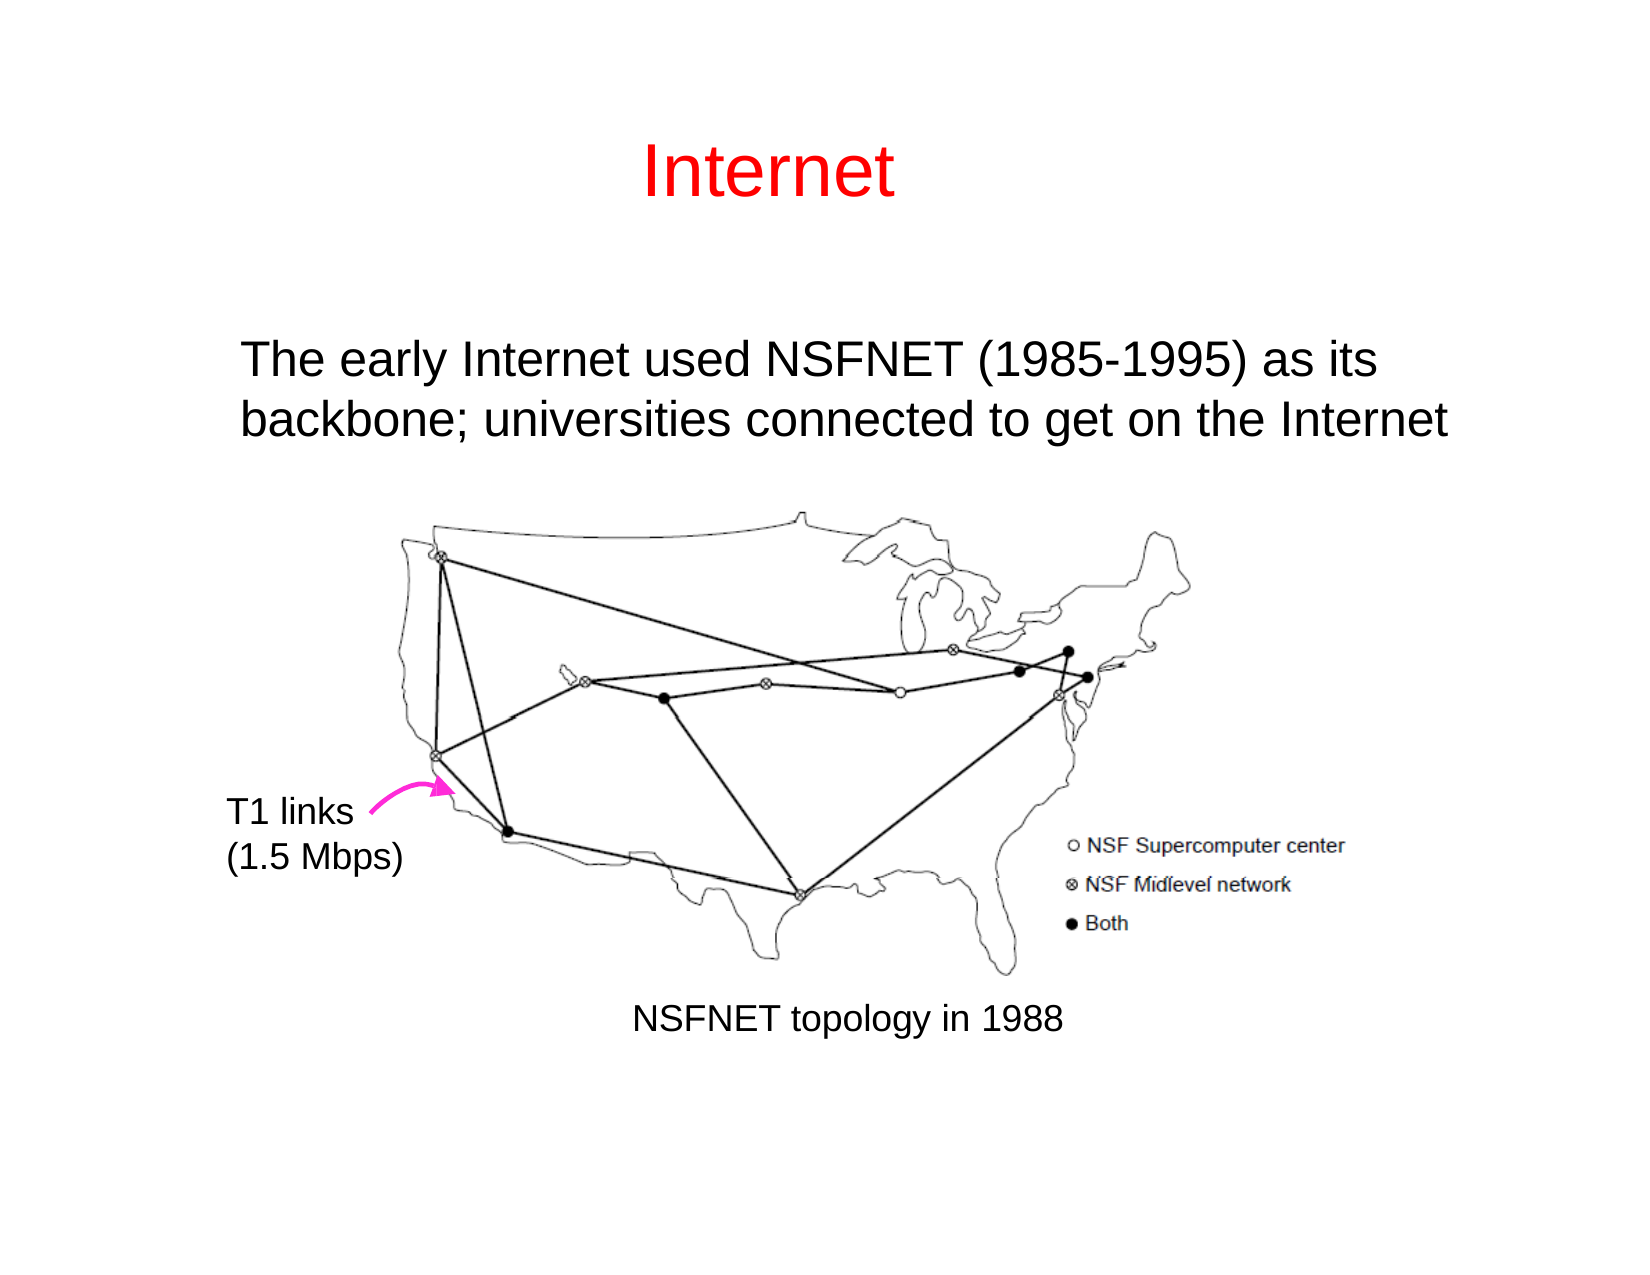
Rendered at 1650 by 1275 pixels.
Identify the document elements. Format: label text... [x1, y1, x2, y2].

text_box T1 links (1.5 Mbps) [223, 785, 346, 878]
text_box NSFNET topology in 1988 [630, 991, 1069, 1039]
picture [670, 877, 1294, 976]
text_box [351, 490, 1364, 879]
text_box The early Internet used NSFNET (1985-1995) as its backbone; universities connected to get on the Internet [237, 324, 1457, 447]
title Internet [639, 119, 1011, 324]
